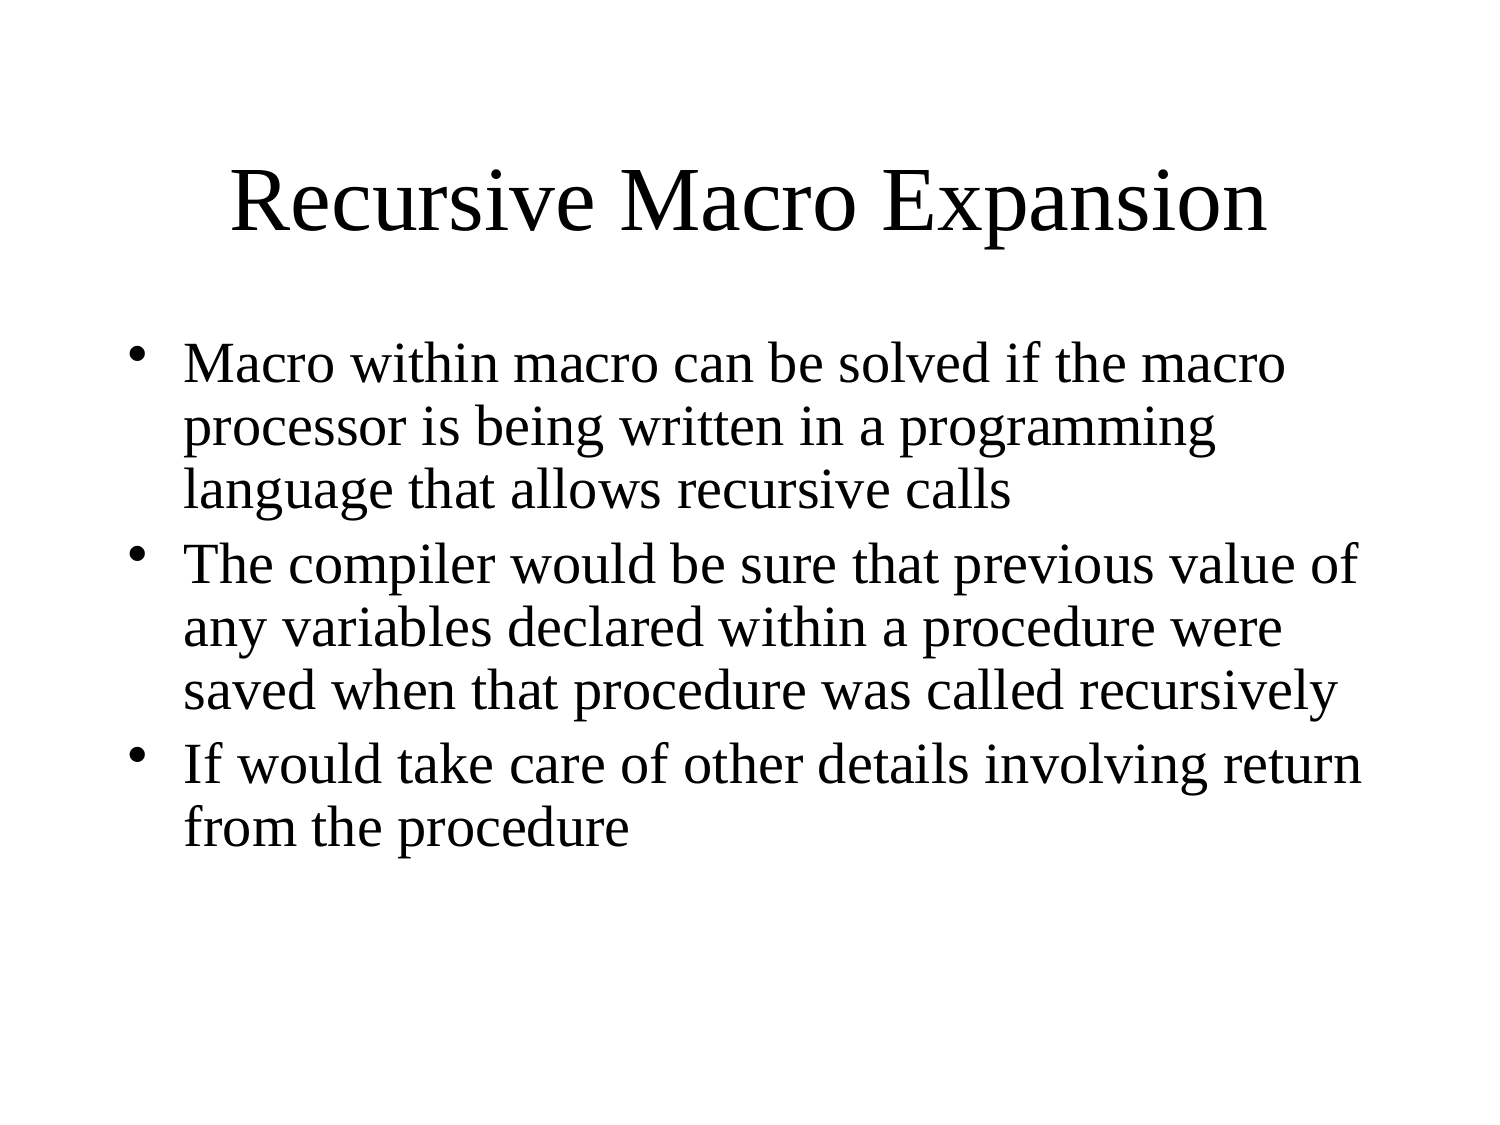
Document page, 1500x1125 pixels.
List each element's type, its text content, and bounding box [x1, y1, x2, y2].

title Recursive Macro Expansion [112, 99, 1388, 288]
list Macro within macro can be solved if the macro processor is being written in a programming language that allows recursive calls The compiler would be sure that previous value of any variables declared within a procedure were saved when that procedure was called recursively If would take care of other details involving return from the procedure [112, 324, 1388, 1001]
